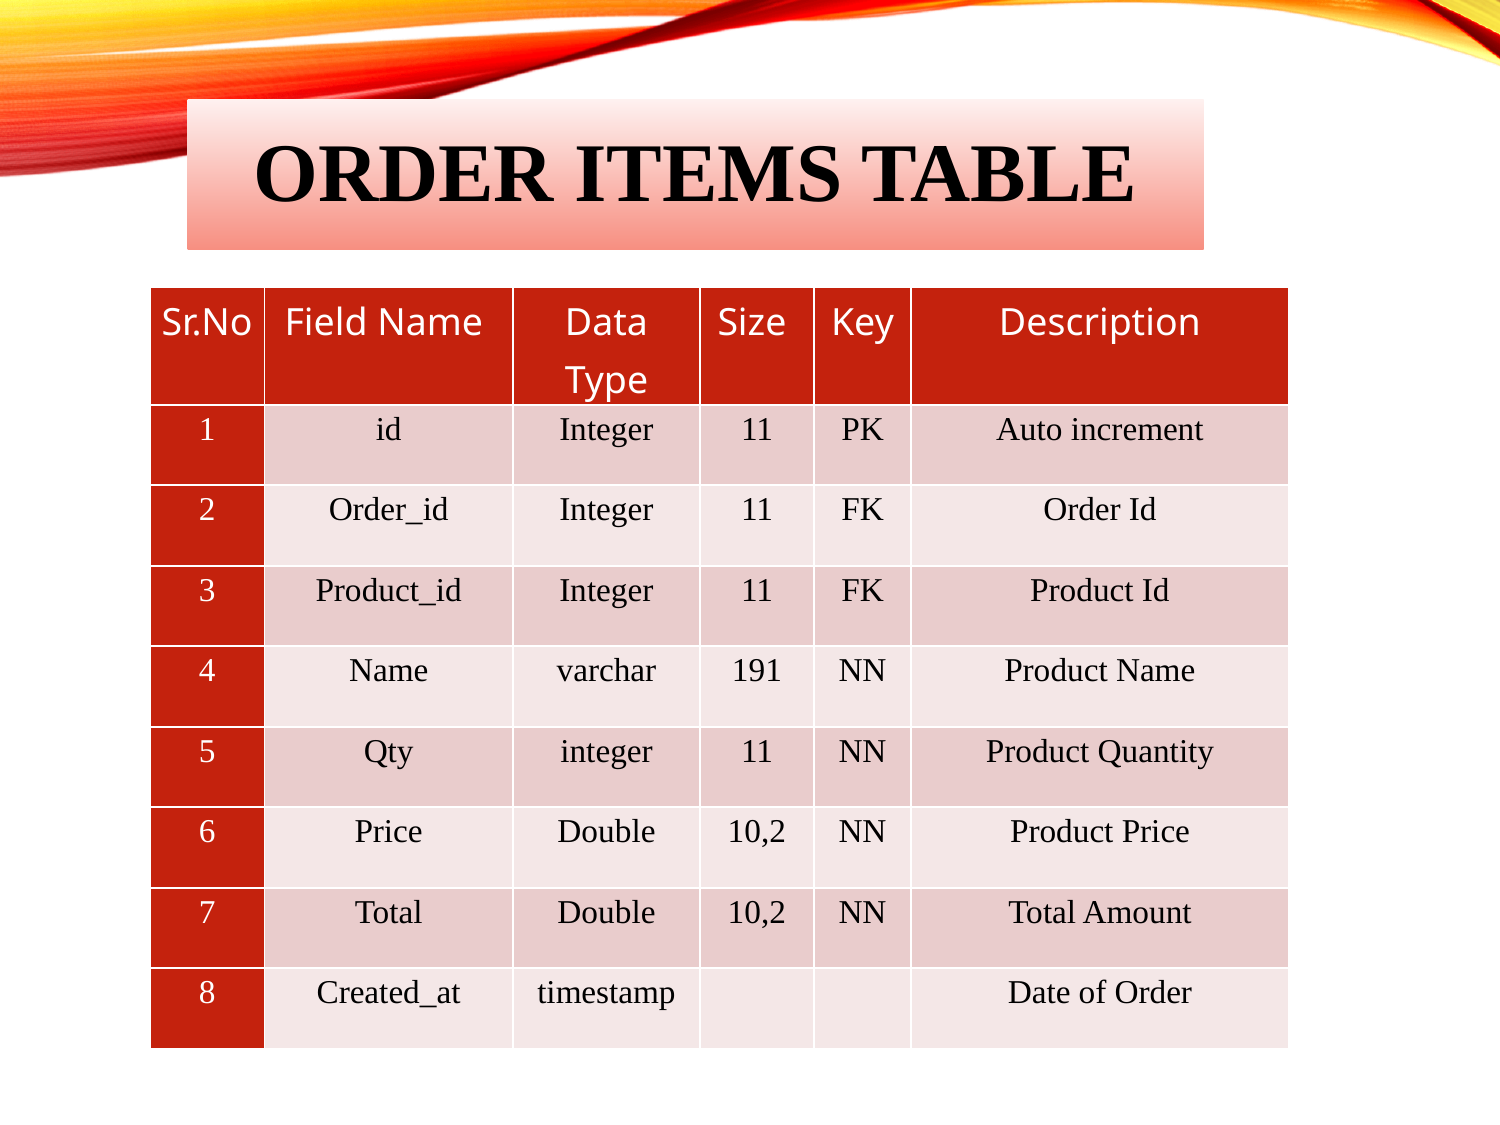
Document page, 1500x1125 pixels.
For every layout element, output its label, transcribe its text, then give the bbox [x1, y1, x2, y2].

table_cell 3 [151, 567, 264, 645]
table_cell Auto increment [912, 406, 1288, 484]
table_cell timestamp [514, 969, 699, 1048]
table_cell Double [514, 808, 699, 887]
table_cell Date of Order [912, 969, 1288, 1048]
table_cell FK [815, 486, 910, 565]
table_cell FK [815, 567, 910, 645]
table_cell 8 [151, 969, 264, 1048]
table_cell [815, 969, 910, 1048]
table_cell Order Id [912, 486, 1288, 565]
table_cell Created_at [265, 969, 512, 1048]
table_cell Product_id [265, 567, 512, 645]
table_cell 6 [151, 808, 264, 887]
table_cell Name [265, 647, 512, 726]
table_cell Order_id [265, 486, 512, 565]
table_cell 7 [151, 889, 264, 967]
table_header Size [701, 288, 813, 404]
table_header Field Name [265, 288, 512, 404]
table_cell 4 [151, 647, 264, 726]
table_cell 1 [151, 406, 264, 484]
table_cell varchar [514, 647, 699, 726]
table_cell 2 [151, 486, 264, 565]
table_cell 10,2 [701, 889, 813, 967]
table_cell 11 [701, 486, 813, 565]
table_header Data Type [514, 288, 699, 404]
table_cell id [265, 406, 512, 484]
table_cell Integer [514, 406, 699, 484]
table_cell Product Id [912, 567, 1288, 645]
table_cell Qty [265, 728, 512, 806]
table_header Description [912, 288, 1288, 404]
table_cell NN [815, 808, 910, 887]
table_cell [701, 969, 813, 1048]
table_cell Integer [514, 486, 699, 565]
table_cell 11 [701, 567, 813, 645]
table_cell Product Price [912, 808, 1288, 887]
table_cell Total [265, 889, 512, 967]
title Order items table [187, 99, 1204, 250]
table_cell Double [514, 889, 699, 967]
table_cell integer [514, 728, 699, 806]
table_cell NN [815, 889, 910, 967]
table_cell Product Name [912, 647, 1288, 726]
table_cell 5 [151, 728, 264, 806]
table_cell Integer [514, 567, 699, 645]
table_cell Product Quantity [912, 728, 1288, 806]
table_cell 11 [701, 728, 813, 806]
table_cell Price [265, 808, 512, 887]
table_cell NN [815, 647, 910, 726]
table_header Key [815, 288, 910, 404]
table_header Sr.No [151, 288, 264, 404]
table_cell Total Amount [912, 889, 1288, 967]
picture [0, 0, 1500, 178]
table_cell 191 [701, 647, 813, 726]
table_cell PK [815, 406, 910, 484]
table_cell 10,2 [701, 808, 813, 887]
table_cell 11 [701, 406, 813, 484]
table_cell NN [815, 728, 910, 806]
